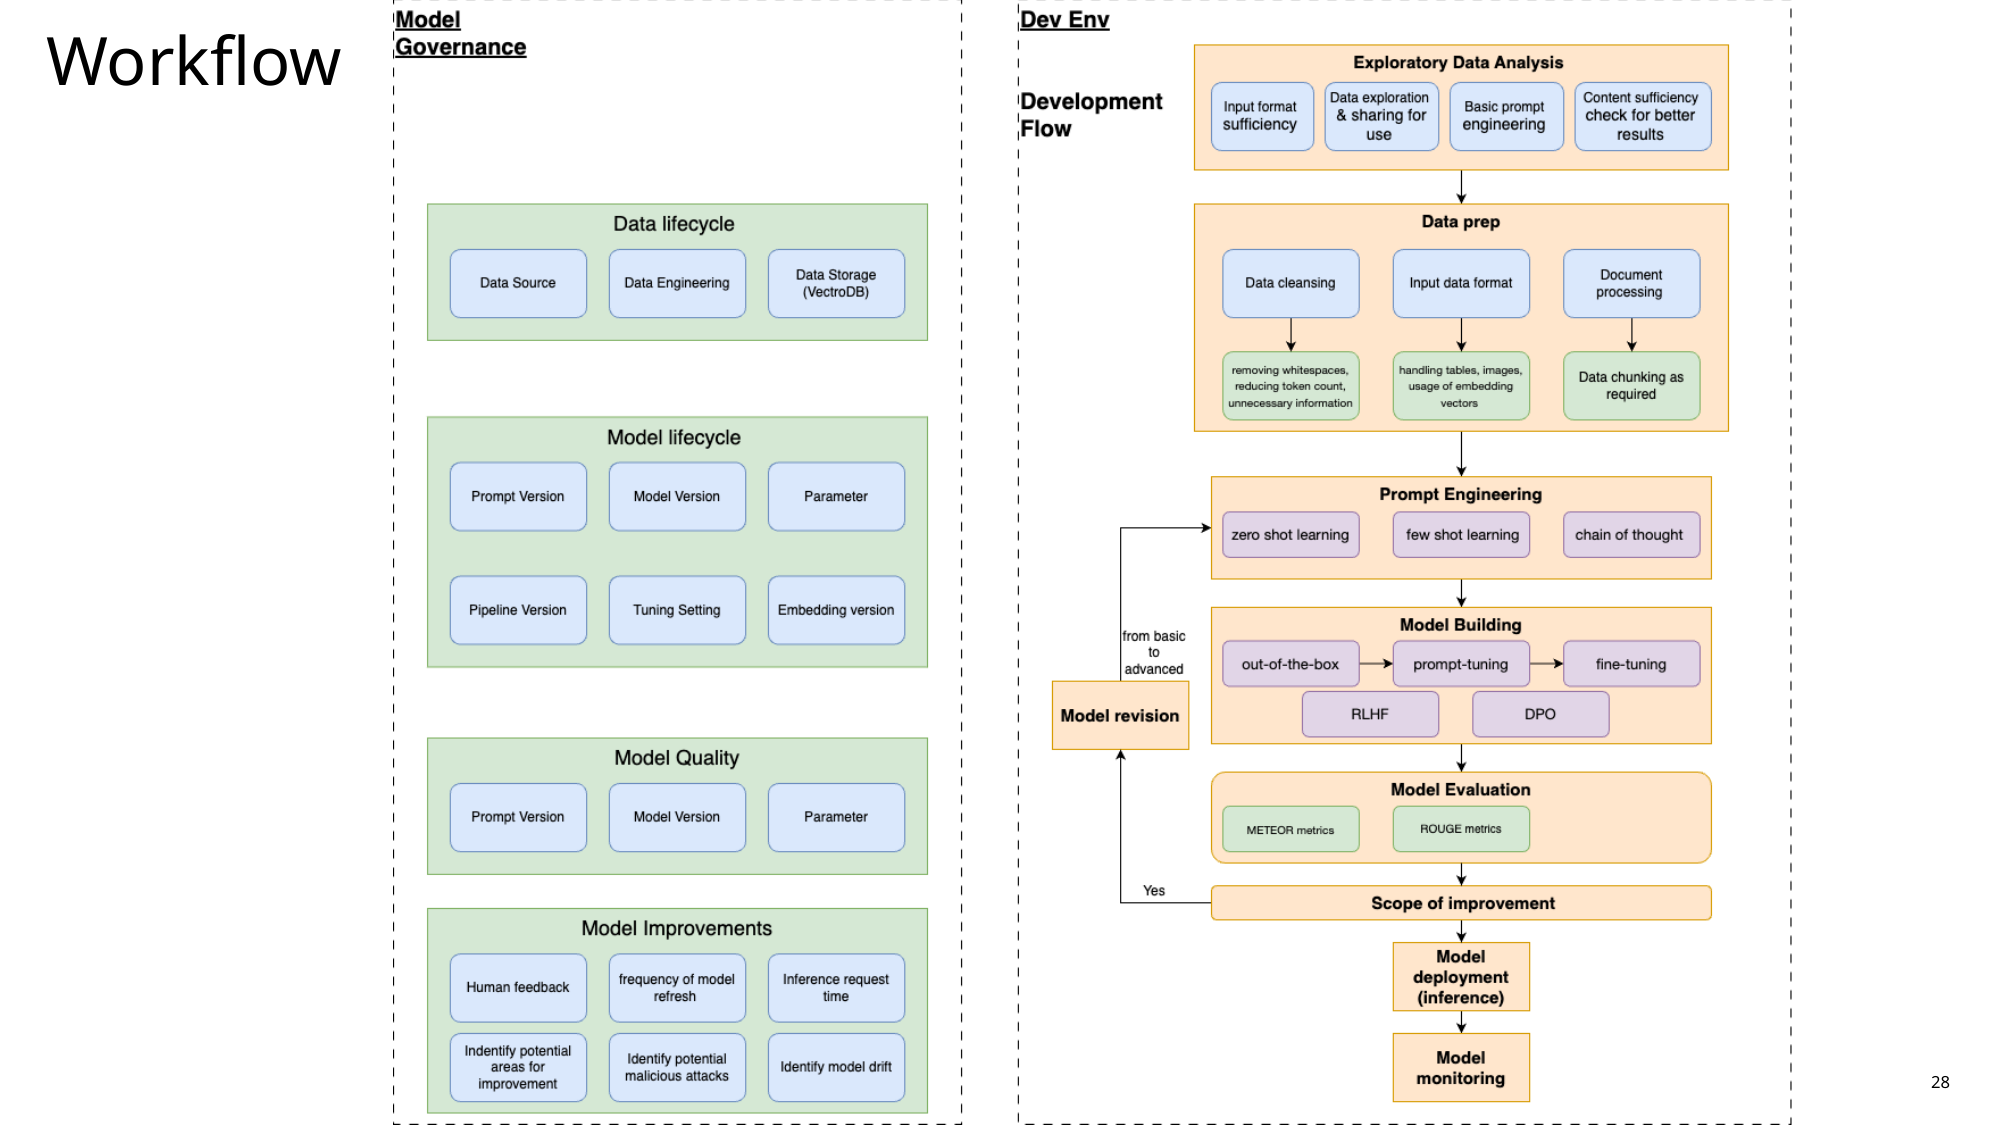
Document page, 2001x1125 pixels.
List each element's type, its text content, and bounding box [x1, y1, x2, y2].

title Workflow [45, 27, 392, 204]
picture [392, 0, 1813, 1125]
slide_number 28 [1813, 1072, 1951, 1095]
